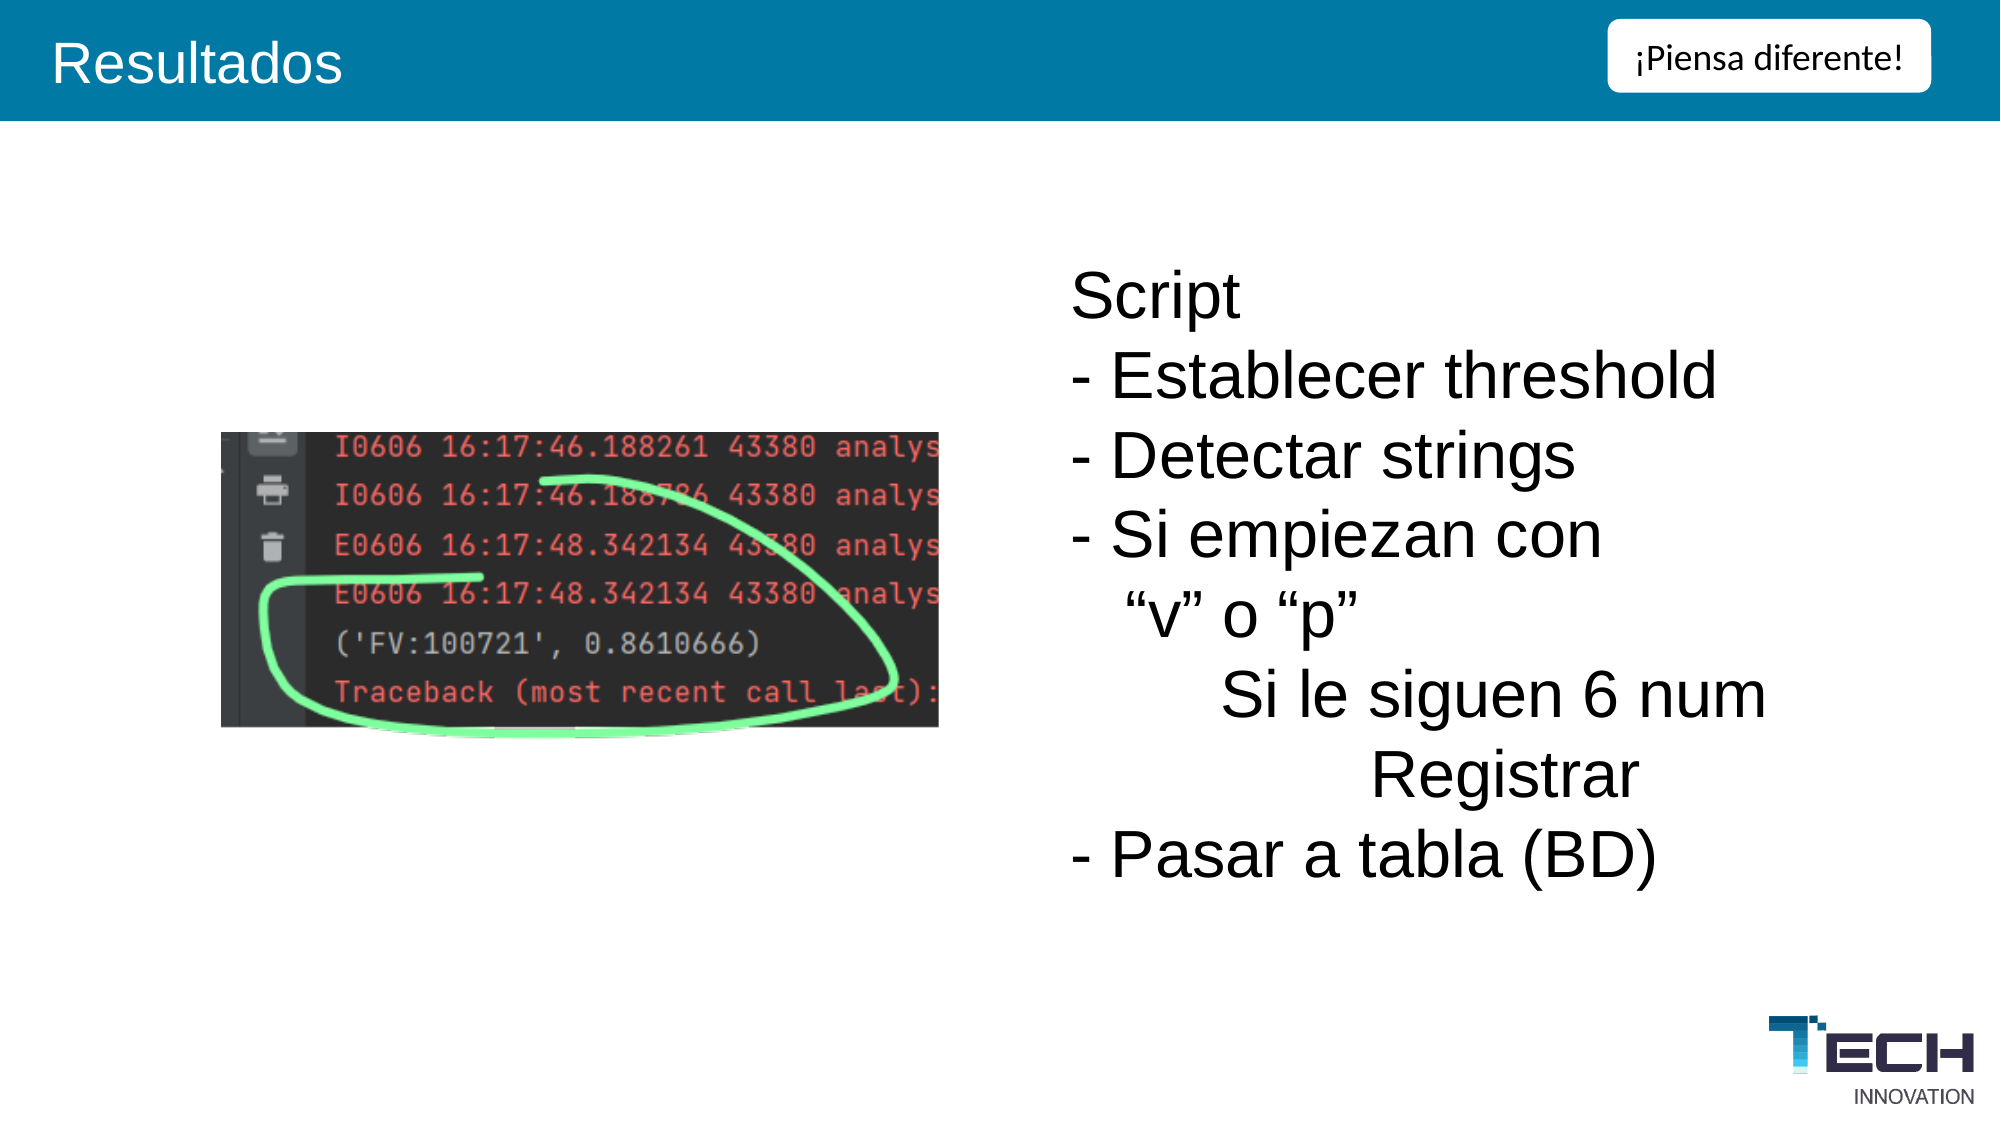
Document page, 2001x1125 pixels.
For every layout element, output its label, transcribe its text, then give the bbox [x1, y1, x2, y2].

text_box [0, 0, 2000, 122]
picture [1766, 1014, 1976, 1107]
text_box Resultados [36, 17, 500, 103]
picture [212, 432, 939, 746]
text_box ¡Piensa diferente! [1607, 18, 1932, 93]
text_box Script - Establecer threshold - Detectar strings - Si empiezan con “v” o “p” Si le siguen 6 num Registrar - Pasar a tabla (BD) [1055, 244, 1784, 979]
